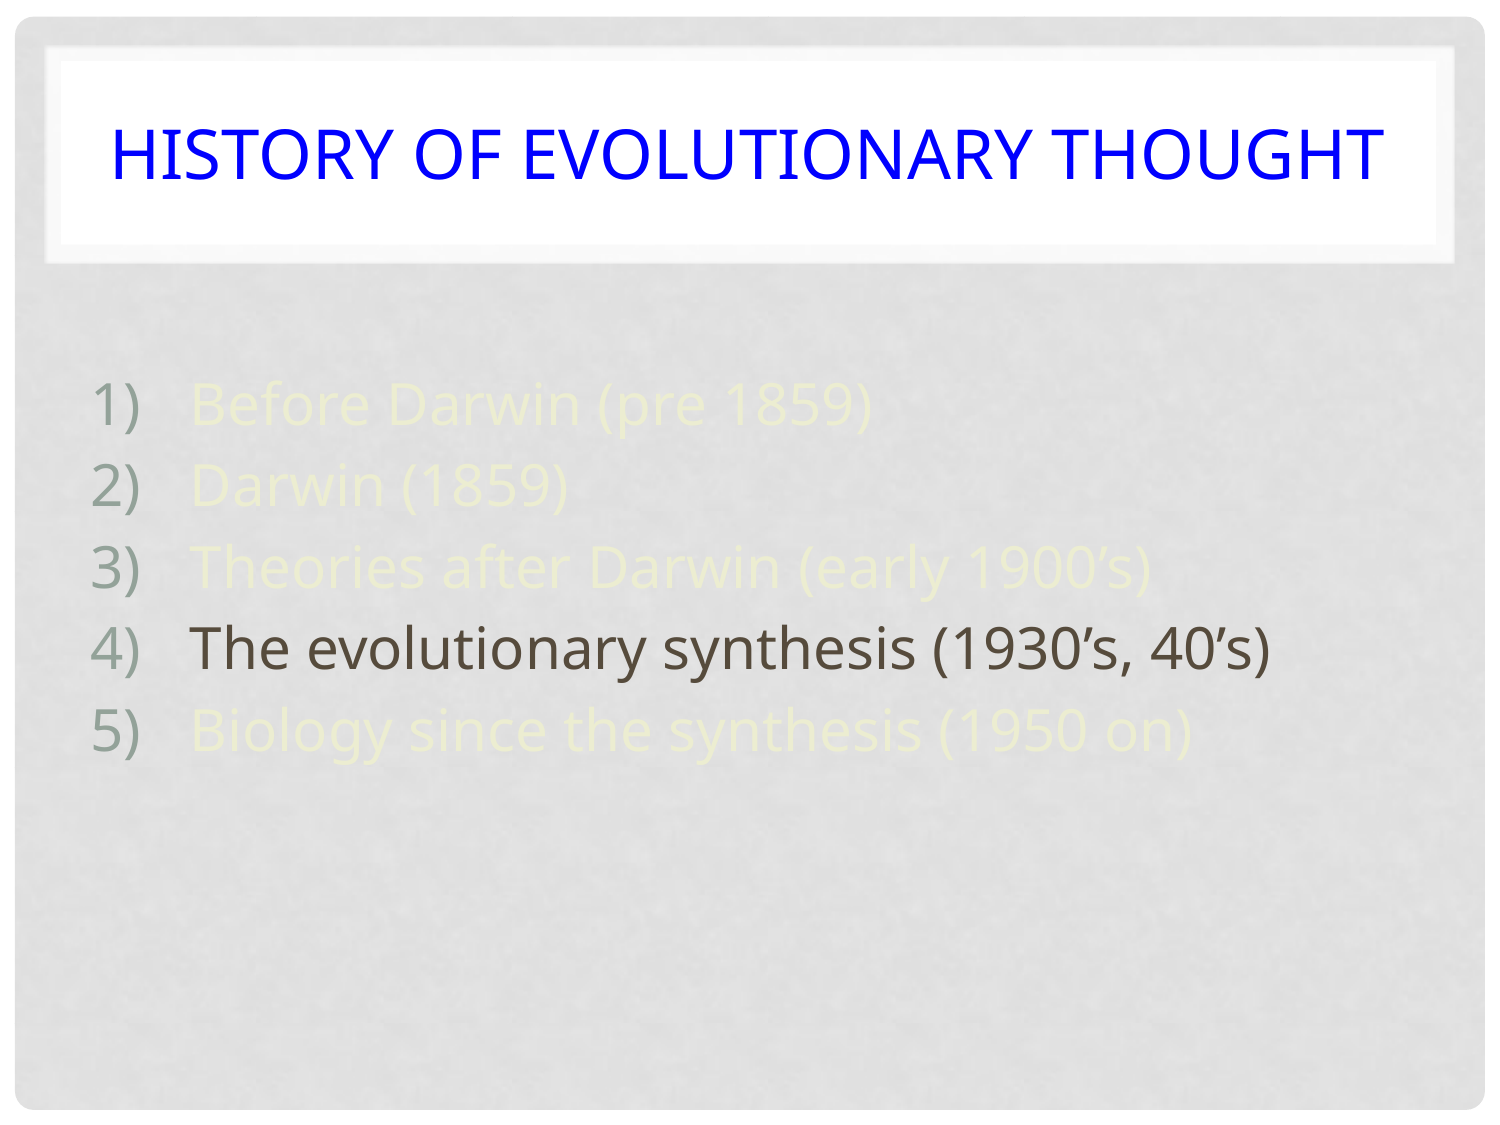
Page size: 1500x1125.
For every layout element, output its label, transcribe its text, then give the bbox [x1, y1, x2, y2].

title History of Evolutionary Thought [69, 66, 1425, 238]
list Before Darwin (pre 1859) Darwin (1859) Theories after Darwin (early 1900’s) The evolutionary synthesis (1930’s, 40’s) Biology since the synthesis (1950 on) [75, 287, 1425, 1005]
